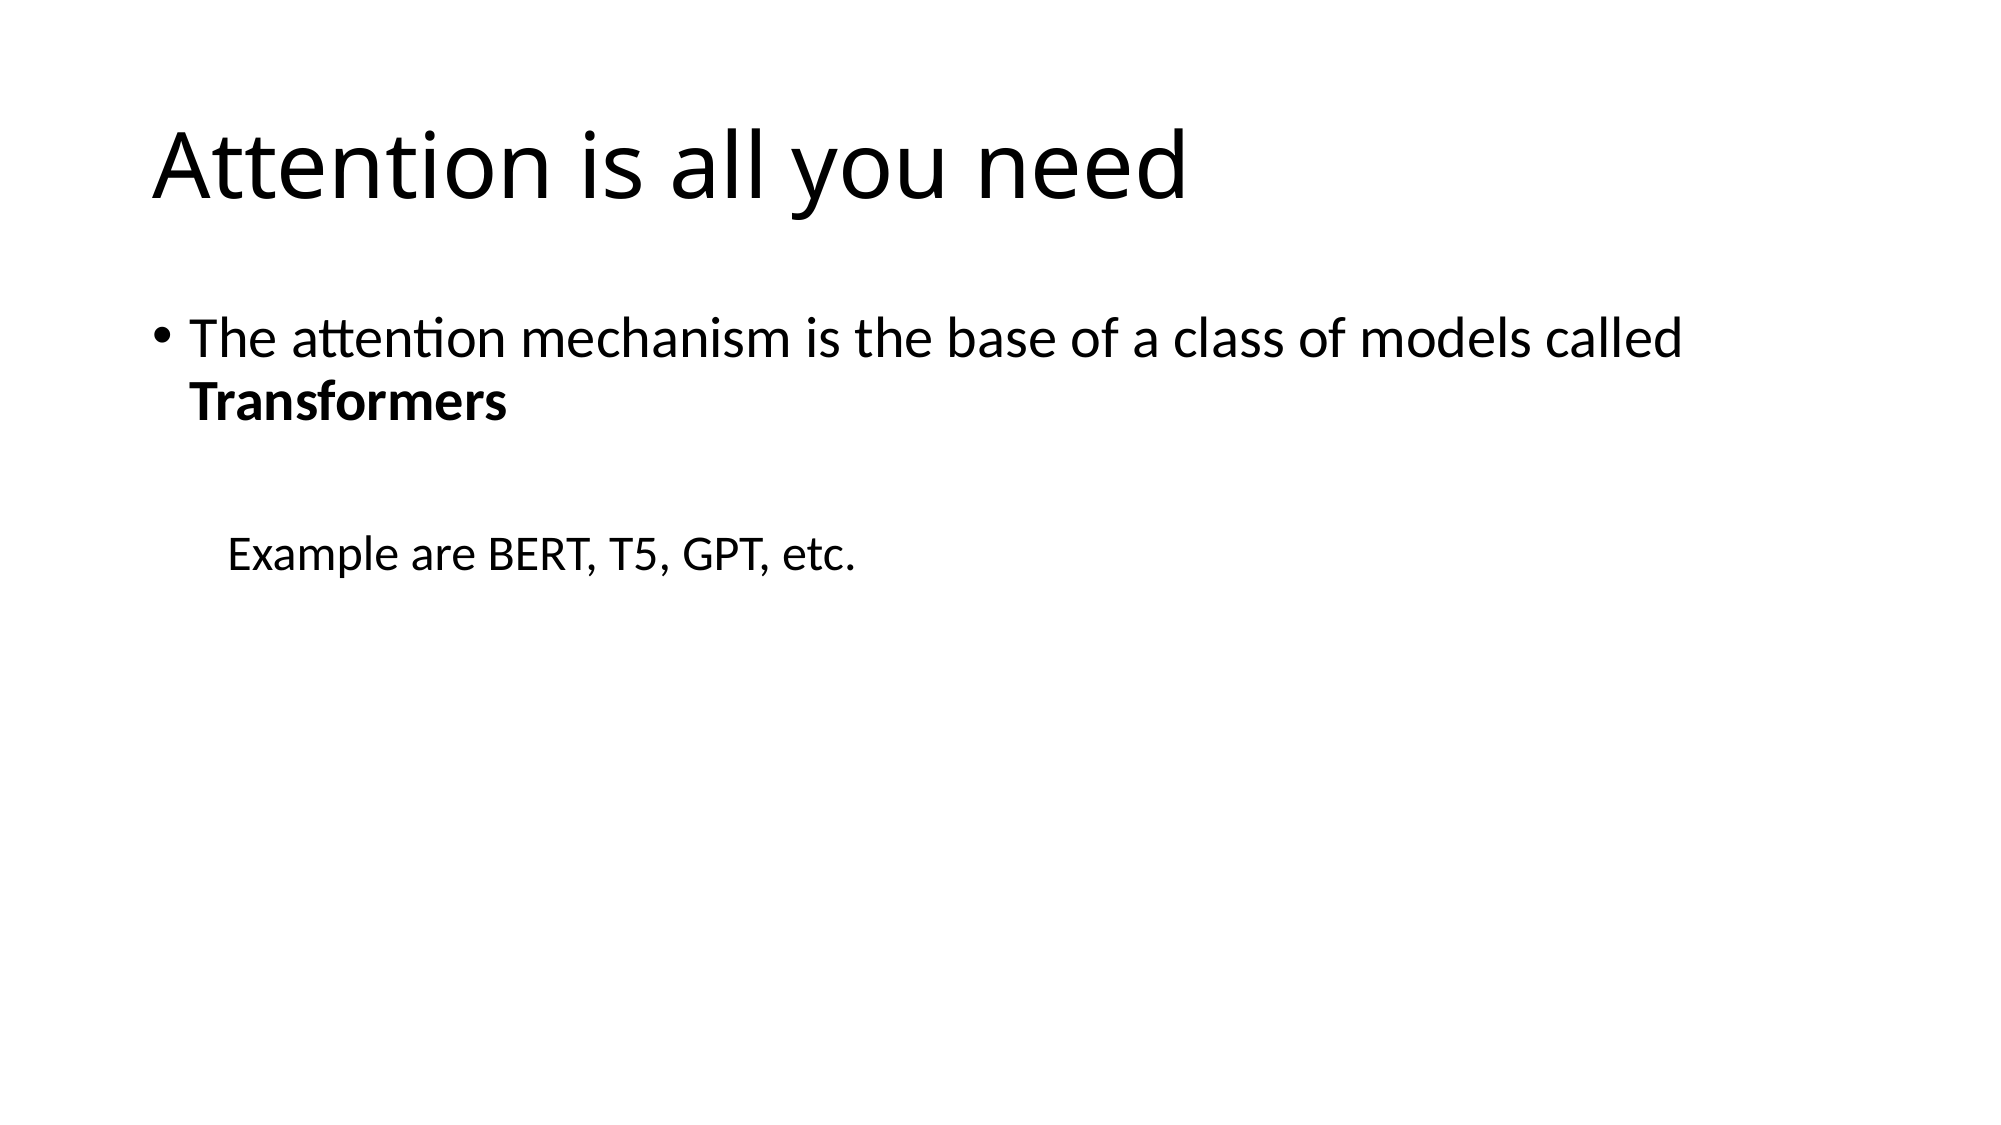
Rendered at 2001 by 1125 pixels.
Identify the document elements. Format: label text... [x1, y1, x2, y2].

list The attention mechanism is the base of a class of models called Transformers Example are BERT, T5, GPT, etc. [137, 299, 1863, 1014]
title Attention is all you need [137, 59, 1863, 278]
